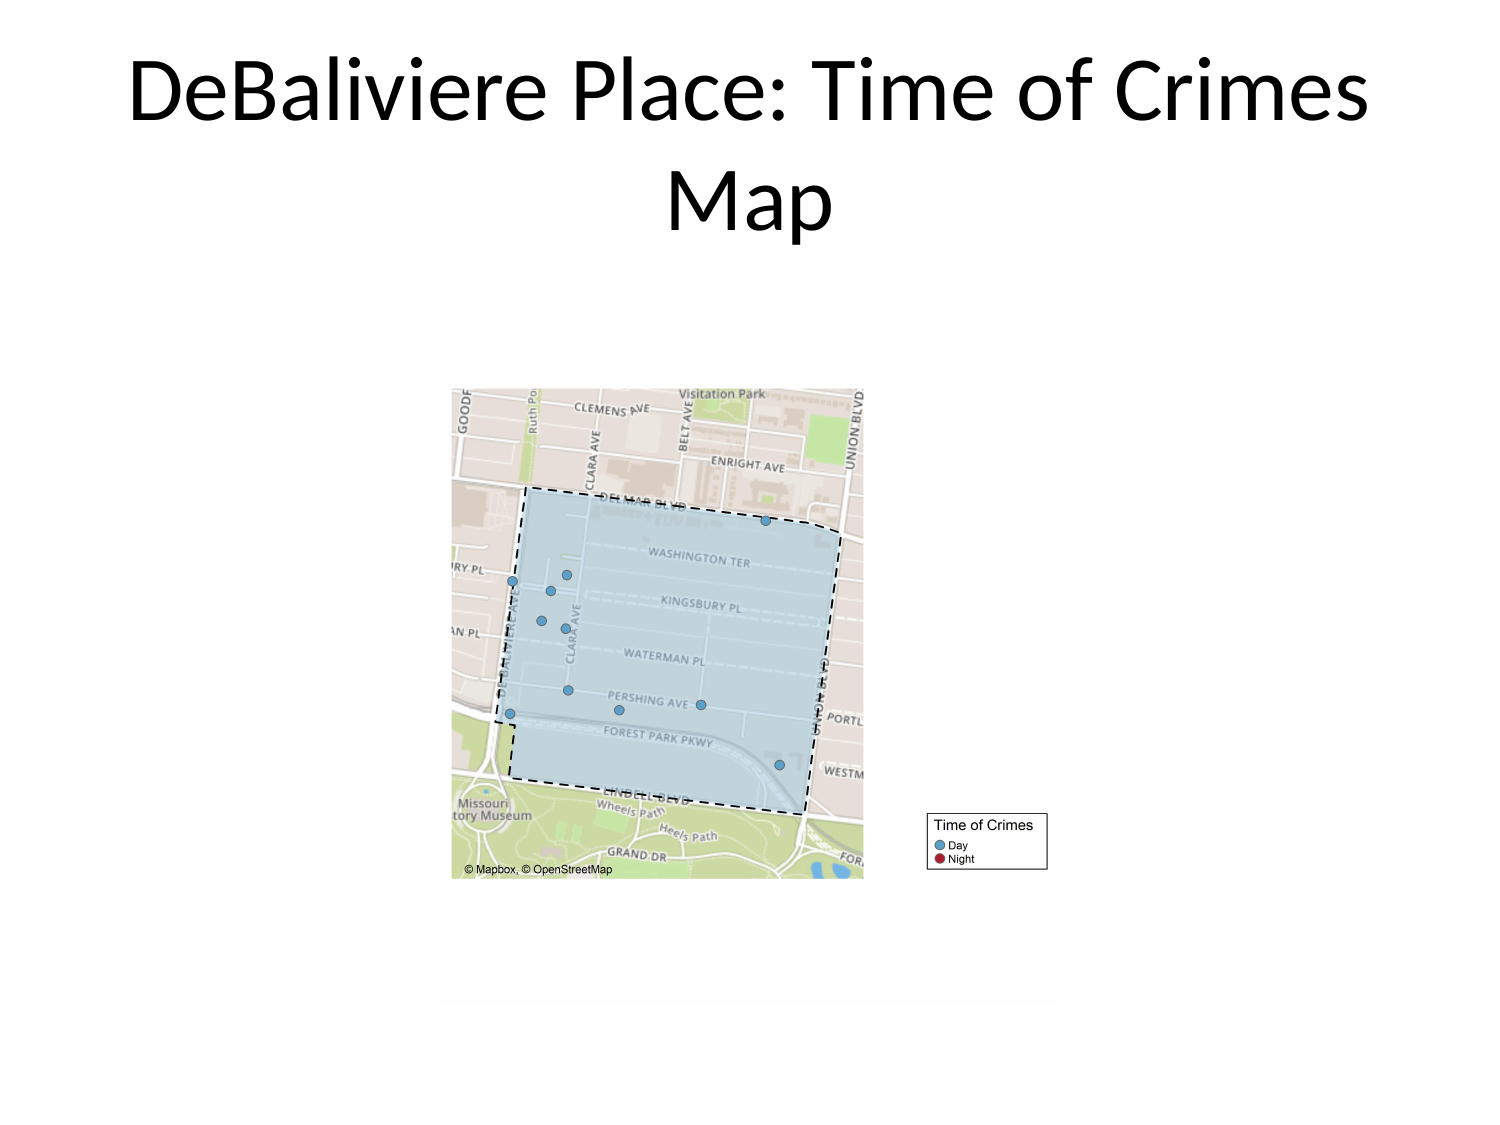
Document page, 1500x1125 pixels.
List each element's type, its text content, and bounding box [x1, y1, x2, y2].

picture [439, 262, 1063, 1005]
title DeBaliviere Place: Time of Crimes Map [75, 45, 1425, 233]
